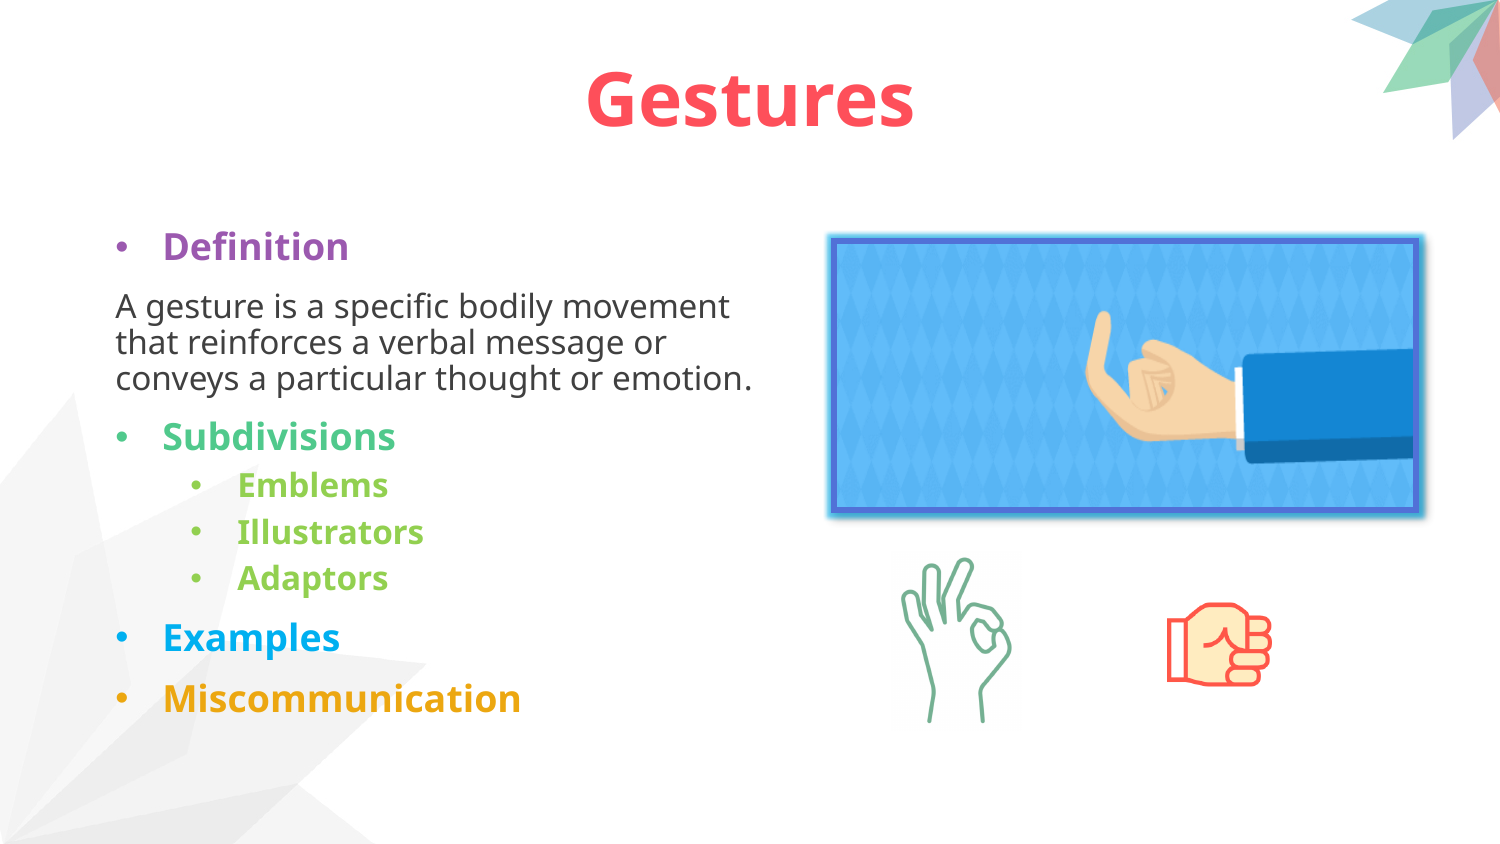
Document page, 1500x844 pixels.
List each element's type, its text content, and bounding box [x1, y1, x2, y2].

text_box Gestures [569, 44, 931, 150]
text_box Definition A gesture is a specific bodily movement that reinforces a verbal message or conveys a particular thought or emotion. Subdivisions Emblems Illustrators Adaptors Examples Miscommunication [100, 221, 786, 810]
text_box [787, 149, 1414, 494]
picture [0, 0, 1500, 844]
